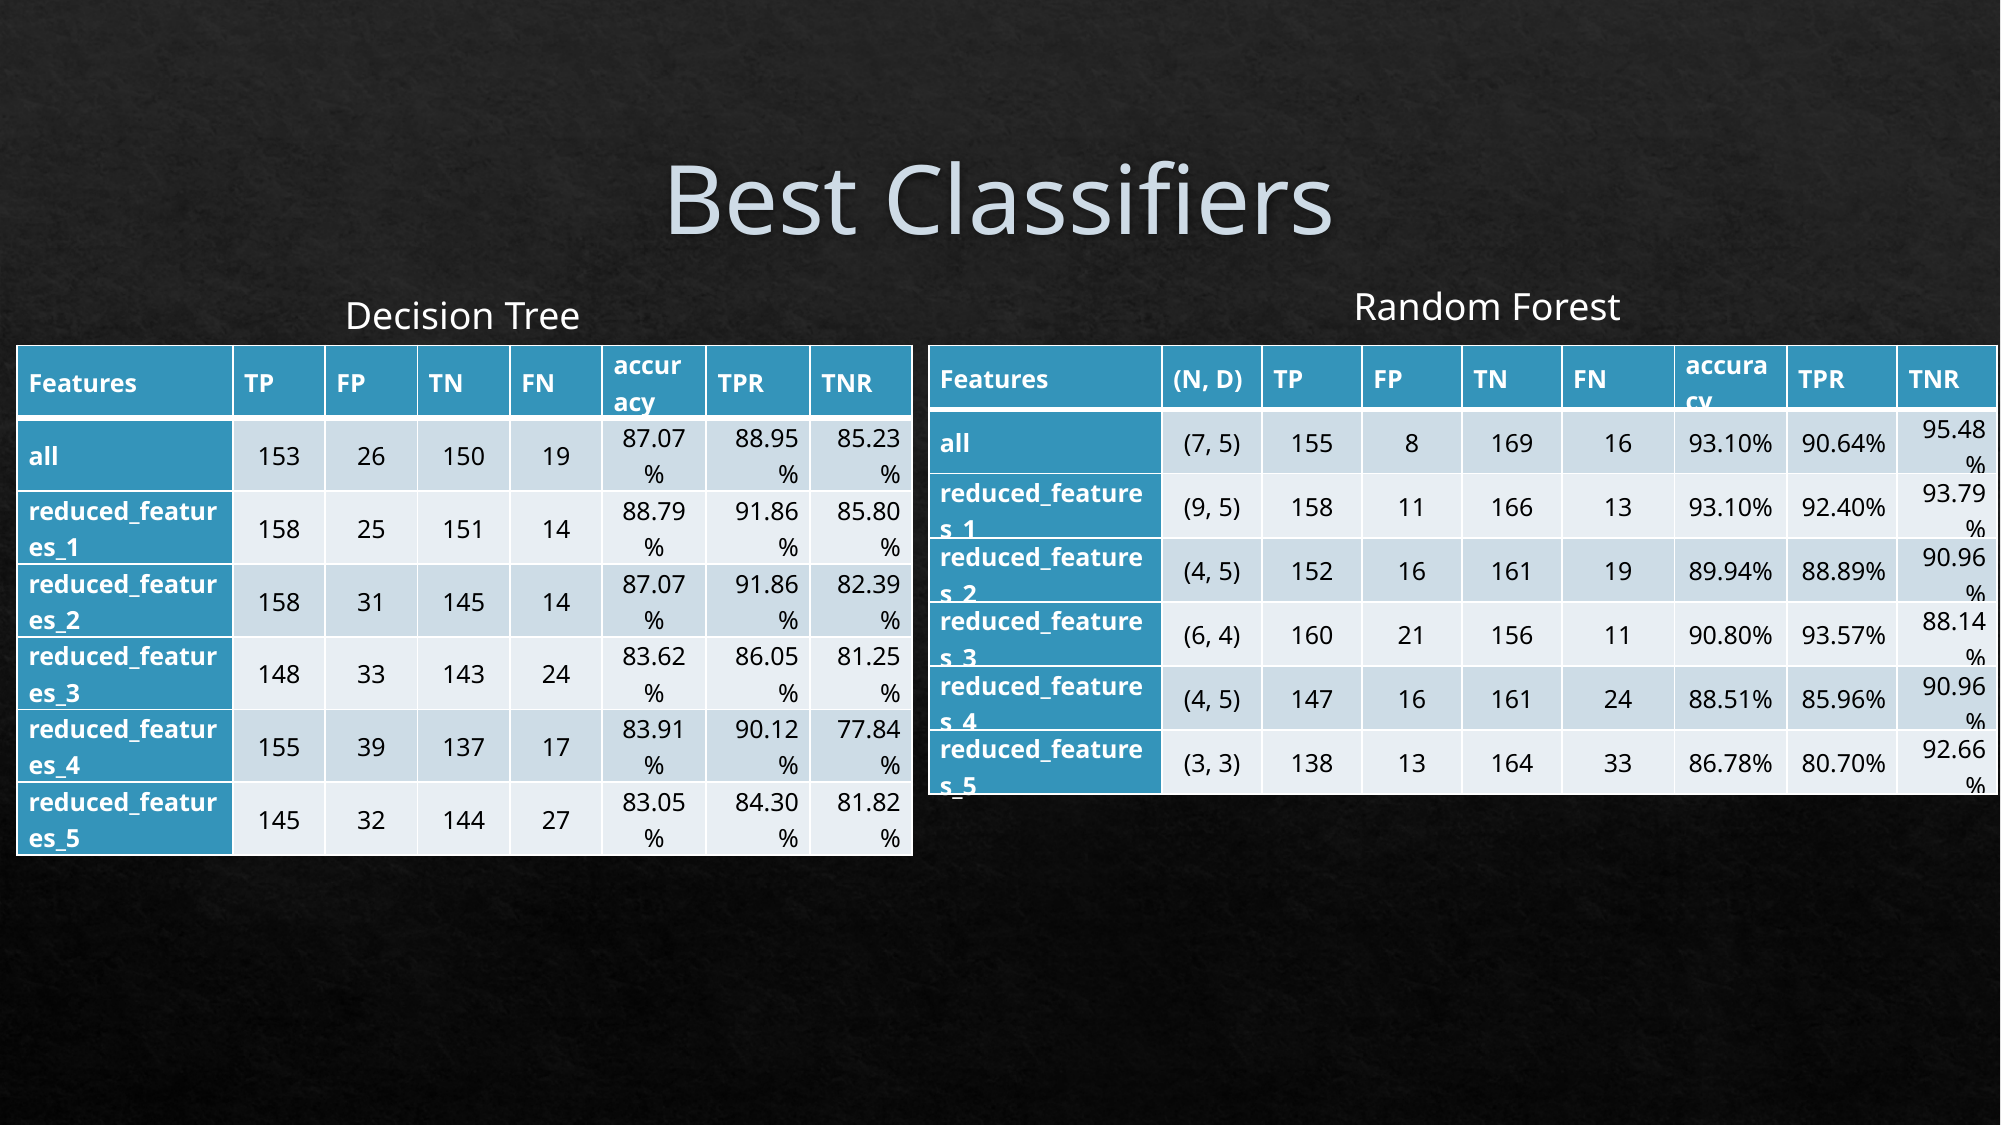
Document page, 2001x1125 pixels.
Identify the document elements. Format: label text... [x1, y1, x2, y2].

table_cell 158 [1263, 474, 1361, 537]
table_cell 77.84% [811, 710, 911, 781]
table_cell reduced_features_1 [18, 492, 232, 563]
table_cell 11 [1563, 603, 1674, 665]
table_cell 19 [511, 421, 601, 490]
table_cell 166 [1463, 474, 1561, 537]
table_cell 88.14% [1898, 603, 1996, 665]
table_cell 93.10% [1675, 474, 1786, 537]
table_cell (7, 5) [1163, 412, 1261, 473]
table_cell reduced_features_2 [18, 565, 232, 636]
table_cell 93.79% [1898, 474, 1996, 537]
table_cell 13 [1563, 474, 1674, 537]
table_cell (6, 4) [1163, 603, 1261, 665]
text_box Random Forest [1338, 275, 2000, 336]
table_cell reduced_features_1 [930, 474, 1161, 537]
table_cell 83.91% [603, 710, 705, 781]
table_cell 81.82% [811, 783, 911, 854]
table_cell 39 [326, 710, 417, 781]
table_cell (3, 3) [1163, 731, 1261, 793]
table_cell (4, 5) [1163, 667, 1261, 729]
table_cell 33 [1563, 731, 1674, 793]
table_header accuracy [1675, 346, 1786, 407]
table_cell 81.25% [811, 638, 911, 709]
table_cell 138 [1263, 731, 1361, 793]
table_header Features [930, 346, 1161, 407]
table_cell 27 [511, 783, 601, 854]
table_cell 90.12% [707, 710, 809, 781]
table_cell 80.70% [1788, 731, 1896, 793]
table_cell 84.30% [707, 783, 809, 854]
table_cell 143 [418, 638, 509, 709]
table_cell 91.86% [707, 565, 809, 636]
table_cell reduced_features_4 [18, 710, 232, 781]
table_cell 93.10% [1675, 412, 1786, 473]
table_cell 88.51% [1675, 667, 1786, 729]
table_cell 144 [418, 783, 509, 854]
table_cell 83.05% [603, 783, 705, 854]
table_header TP [1263, 346, 1361, 407]
table_cell 95.48% [1898, 412, 1996, 473]
table_cell 33 [326, 638, 417, 709]
table_cell 89.94% [1675, 539, 1786, 601]
table_cell 90.96% [1898, 667, 1996, 729]
table_cell 92.40% [1788, 474, 1896, 537]
table_cell 88.89% [1788, 539, 1896, 601]
table_cell (4, 5) [1163, 539, 1261, 601]
table_cell 17 [511, 710, 601, 781]
table_cell 153 [234, 421, 324, 490]
table_cell 85.96% [1788, 667, 1896, 729]
table_cell 90.80% [1675, 603, 1786, 665]
table_cell 147 [1263, 667, 1361, 729]
table_cell 82.39% [811, 565, 911, 636]
table_cell 169 [1463, 412, 1561, 473]
table_cell 155 [1263, 412, 1361, 473]
table_header TP [234, 346, 324, 415]
table_cell 145 [418, 565, 509, 636]
table_cell 25 [326, 492, 417, 563]
table_header TN [418, 346, 509, 415]
table_cell 11 [1363, 474, 1461, 537]
table_cell 8 [1363, 412, 1461, 473]
table_cell 24 [1563, 667, 1674, 729]
table_cell 93.57% [1788, 603, 1896, 665]
table_cell 151 [418, 492, 509, 563]
table_cell 164 [1463, 731, 1561, 793]
table_cell 148 [234, 638, 324, 709]
table_cell 88.79% [603, 492, 705, 563]
table_cell 91.86% [707, 492, 809, 563]
table_cell 14 [511, 492, 601, 563]
table_cell 85.23% [811, 421, 911, 490]
table_header FP [1363, 346, 1461, 407]
table_cell all [930, 412, 1161, 473]
table_cell reduced_features_3 [18, 638, 232, 709]
table_cell reduced_features_2 [930, 539, 1161, 601]
table_cell 85.80% [811, 492, 911, 563]
table_cell (9, 5) [1163, 474, 1261, 537]
table_cell 16 [1363, 667, 1461, 729]
table_cell reduced_features_5 [930, 731, 1161, 793]
table_cell 16 [1563, 412, 1674, 473]
table_header (N, D) [1163, 346, 1261, 407]
table_cell 92.66% [1898, 731, 1996, 793]
table_header TN [1463, 346, 1561, 407]
table_header accuracy [603, 346, 705, 415]
table_cell 161 [1463, 667, 1561, 729]
table_cell 86.05% [707, 638, 809, 709]
table_header FN [511, 346, 601, 415]
table_header TNR [811, 346, 911, 415]
table_cell 88.95% [707, 421, 809, 490]
table_cell 160 [1263, 603, 1361, 665]
table_cell 87.07% [603, 421, 705, 490]
table_cell 90.96% [1898, 539, 1996, 601]
table_cell 14 [511, 565, 601, 636]
table_cell 31 [326, 565, 417, 636]
table_cell 145 [234, 783, 324, 854]
table_cell 156 [1463, 603, 1561, 665]
table_cell 21 [1363, 603, 1461, 665]
table_header TPR [1788, 346, 1896, 407]
table_cell 152 [1263, 539, 1361, 601]
table_cell reduced_features_4 [930, 667, 1161, 729]
table_cell 137 [418, 710, 509, 781]
text_box Decision Tree [330, 284, 1573, 345]
table_cell 16 [1363, 539, 1461, 601]
table_cell 19 [1563, 539, 1674, 601]
table_cell 155 [234, 710, 324, 781]
table_cell reduced_features_3 [930, 603, 1161, 665]
table_header Features [18, 346, 232, 415]
table_cell 83.62% [603, 638, 705, 709]
table_cell 26 [326, 421, 417, 490]
table_cell 90.64% [1788, 412, 1896, 473]
table_cell 87.07% [603, 565, 705, 636]
table_cell 158 [234, 565, 324, 636]
table_cell 24 [511, 638, 601, 709]
table_cell 158 [234, 492, 324, 563]
table_cell 13 [1363, 731, 1461, 793]
table_header FP [326, 346, 417, 415]
table_cell all [18, 421, 232, 490]
table_cell reduced_features_5 [18, 783, 232, 854]
table_header TNR [1898, 346, 1996, 407]
table_header TPR [707, 346, 809, 415]
table_cell 86.78% [1675, 731, 1786, 793]
table_cell 32 [326, 783, 417, 854]
table_cell 150 [418, 421, 509, 490]
title Best Classifiers [149, 99, 1849, 307]
table_cell 161 [1463, 539, 1561, 601]
table_header FN [1563, 346, 1674, 407]
